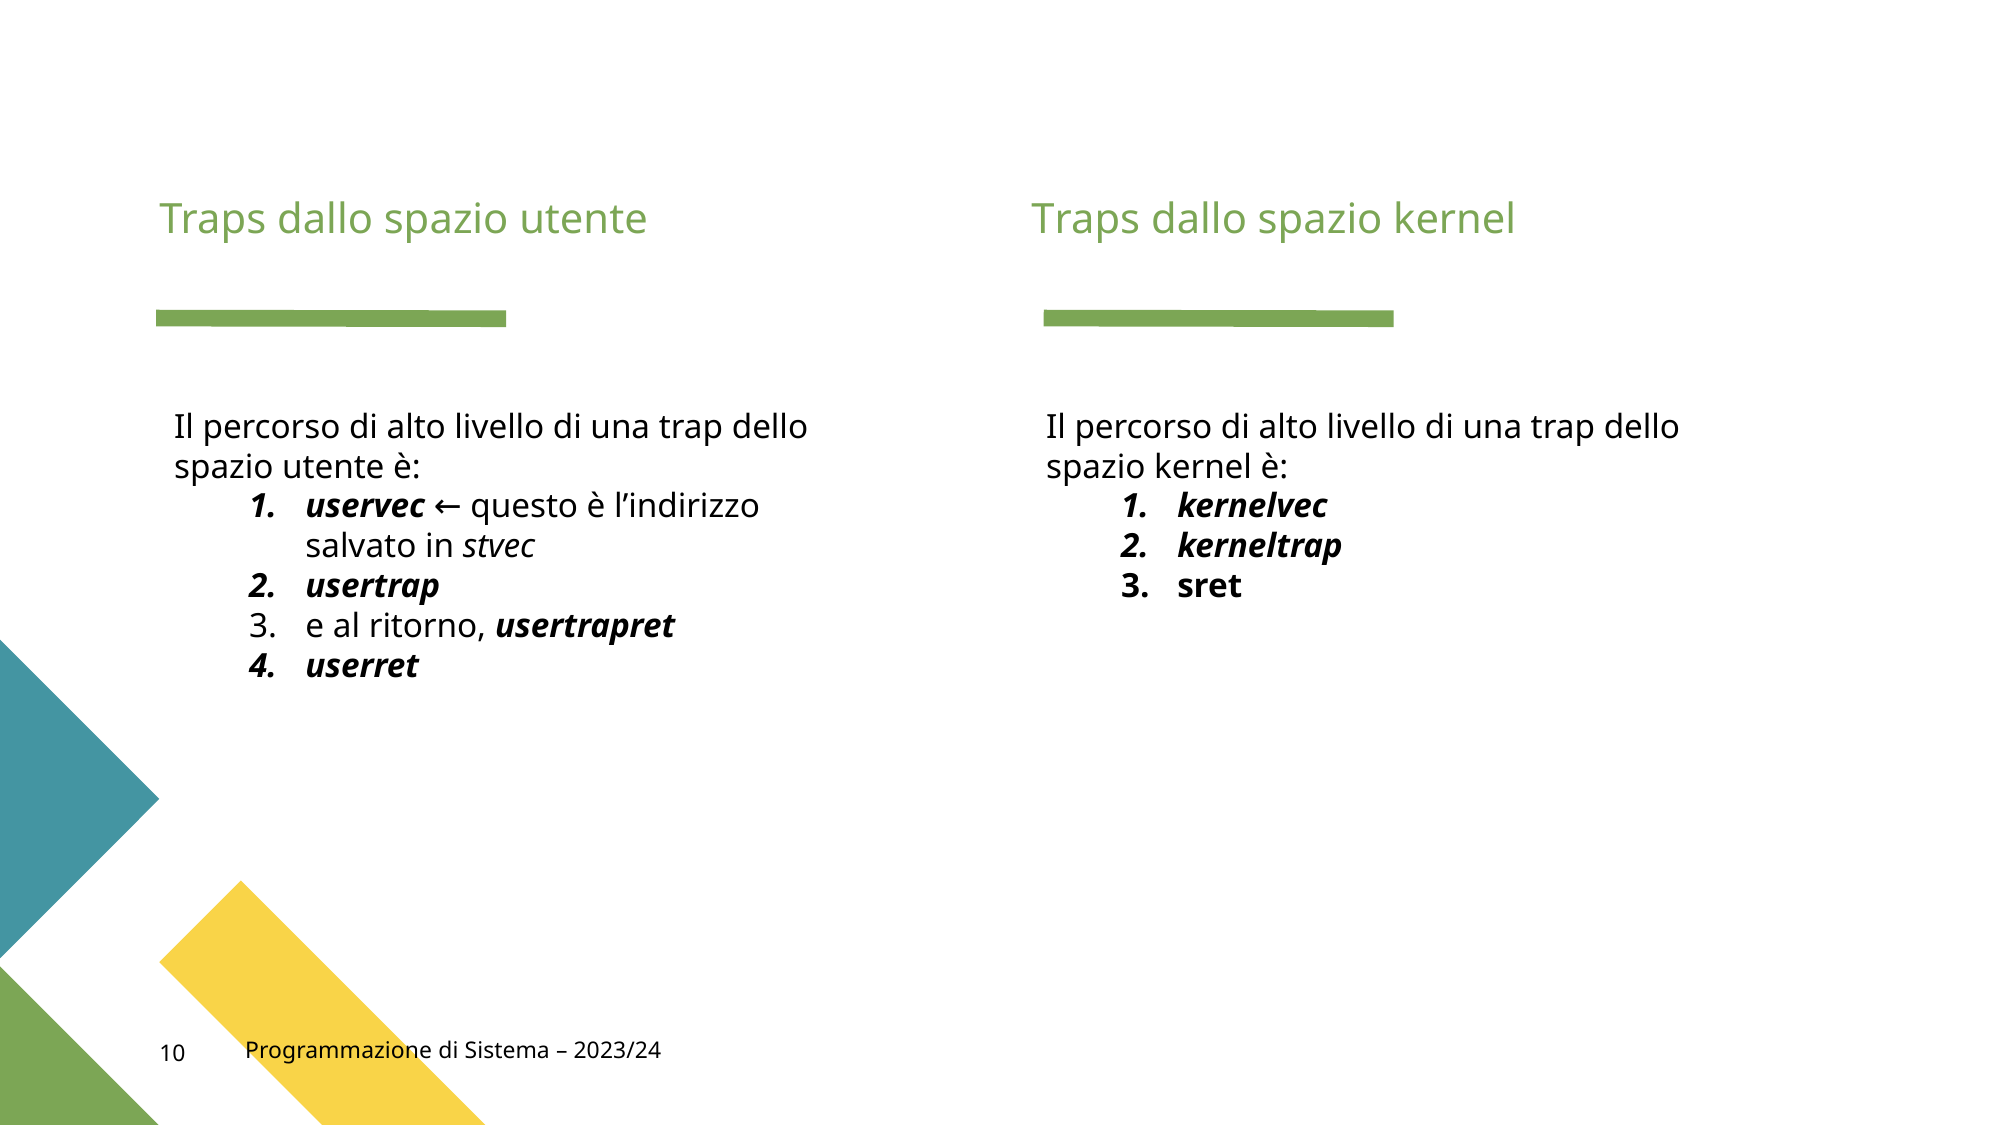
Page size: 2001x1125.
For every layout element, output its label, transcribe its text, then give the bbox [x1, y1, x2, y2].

list Traps dallo spazio kernel [1031, 197, 1813, 264]
slide_number 10 [159, 1038, 246, 1080]
text_box Il percorso di alto livello di una trap dello spazio kernel è: kernelvec kerneltrap sret [1031, 397, 1757, 612]
text_box Il percorso di alto livello di una trap dello spazio utente è: uservec ← questo è l’indirizzo salvato in stvec usertrap e al ritorno, usertrapret userret [159, 397, 885, 692]
list Traps dallo spazio utente [159, 197, 952, 264]
footer Programmazione di Sistema – 2023/24 [246, 1038, 685, 1080]
